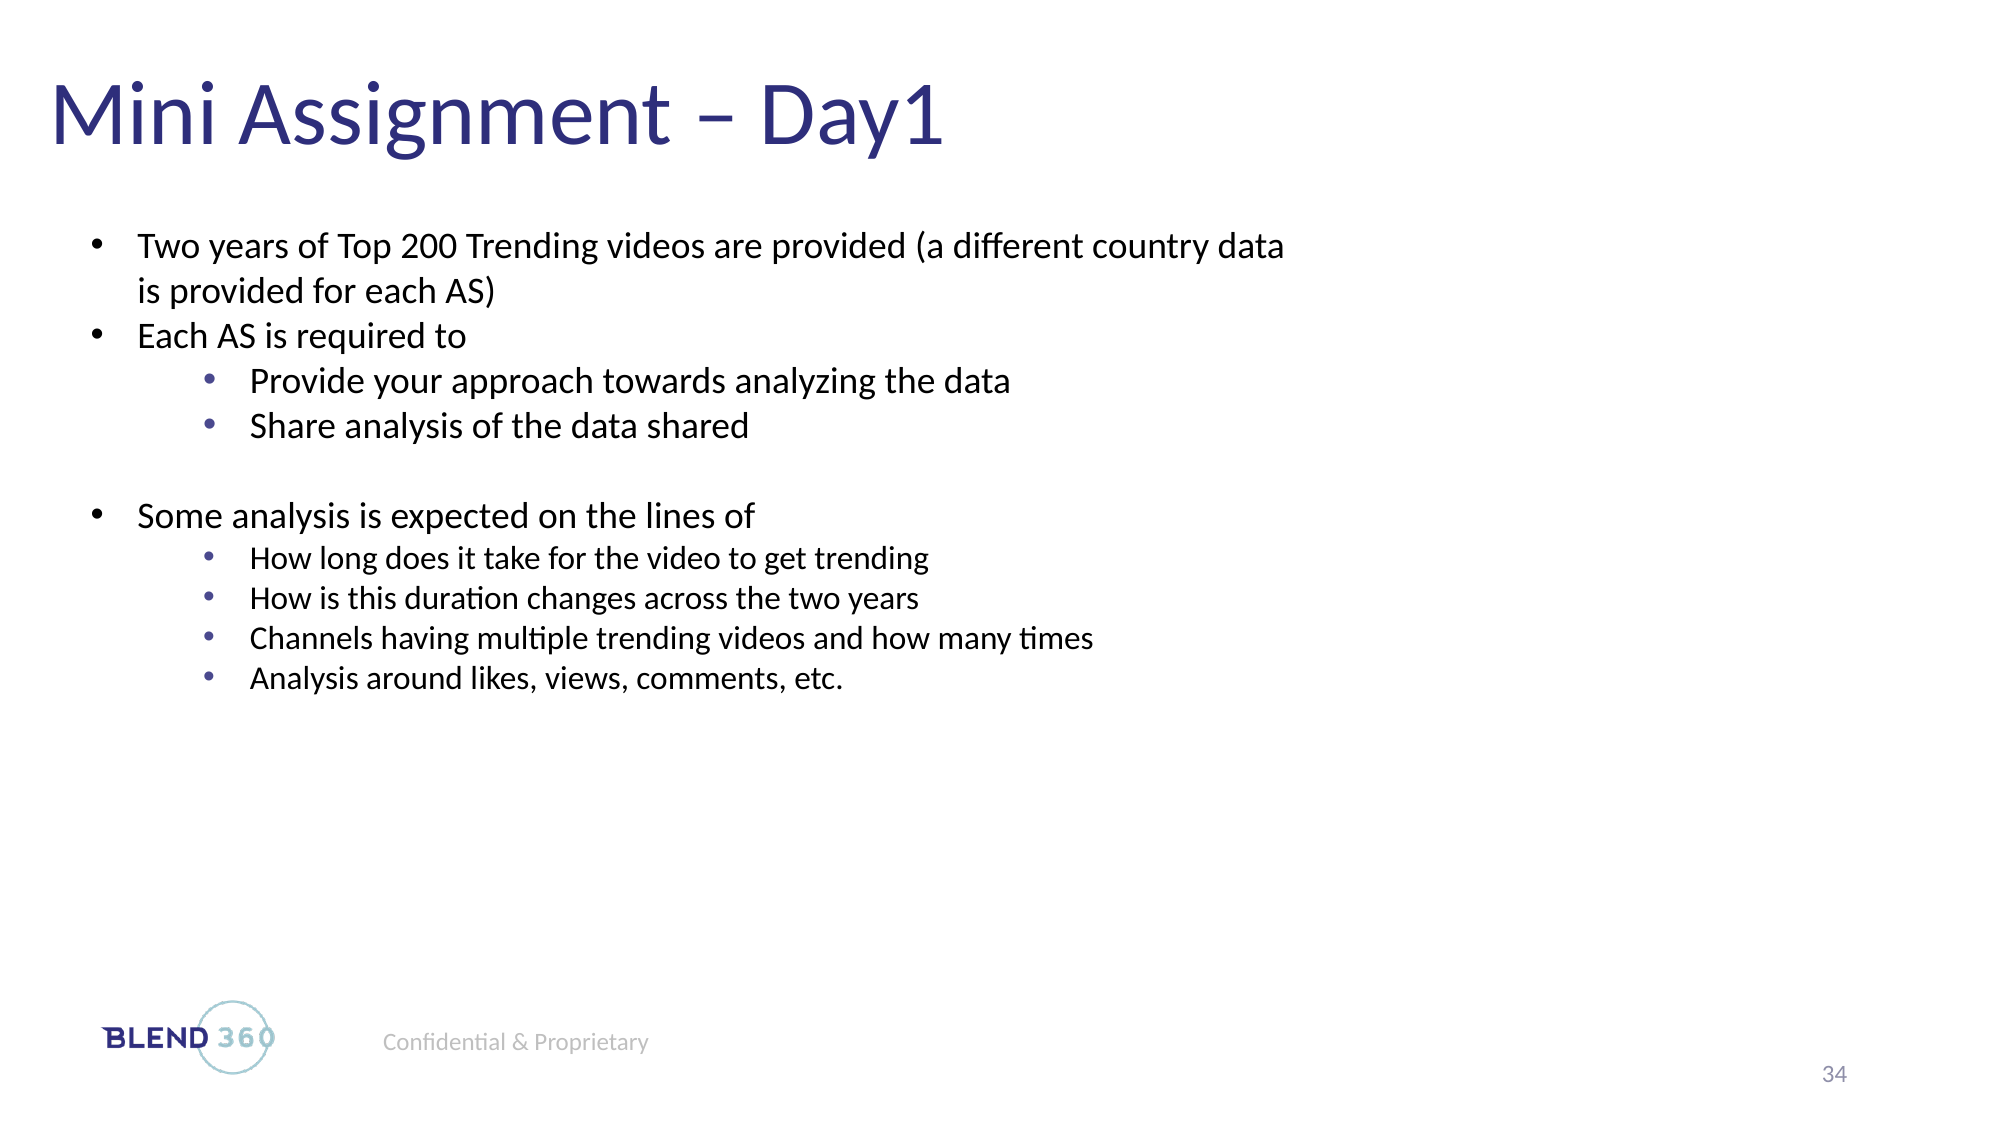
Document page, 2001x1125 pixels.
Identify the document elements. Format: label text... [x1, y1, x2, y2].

text_box Two years of Top 200 Trending videos are provided (a different country data is provided for each AS) Each AS is required to Provide your approach towards analyzing the data Share analysis of the data shared Some analysis is expected on the lines of How long does it take for the video to get trending How is this duration changes across the two years Channels having multiple trending videos and how many times Analysis around likes, views, comments, etc. [75, 213, 1308, 761]
list Mini Assignment – Day1 [34, 52, 2000, 177]
picture [96, 995, 278, 1079]
slide_number 34 [1412, 1042, 1863, 1103]
